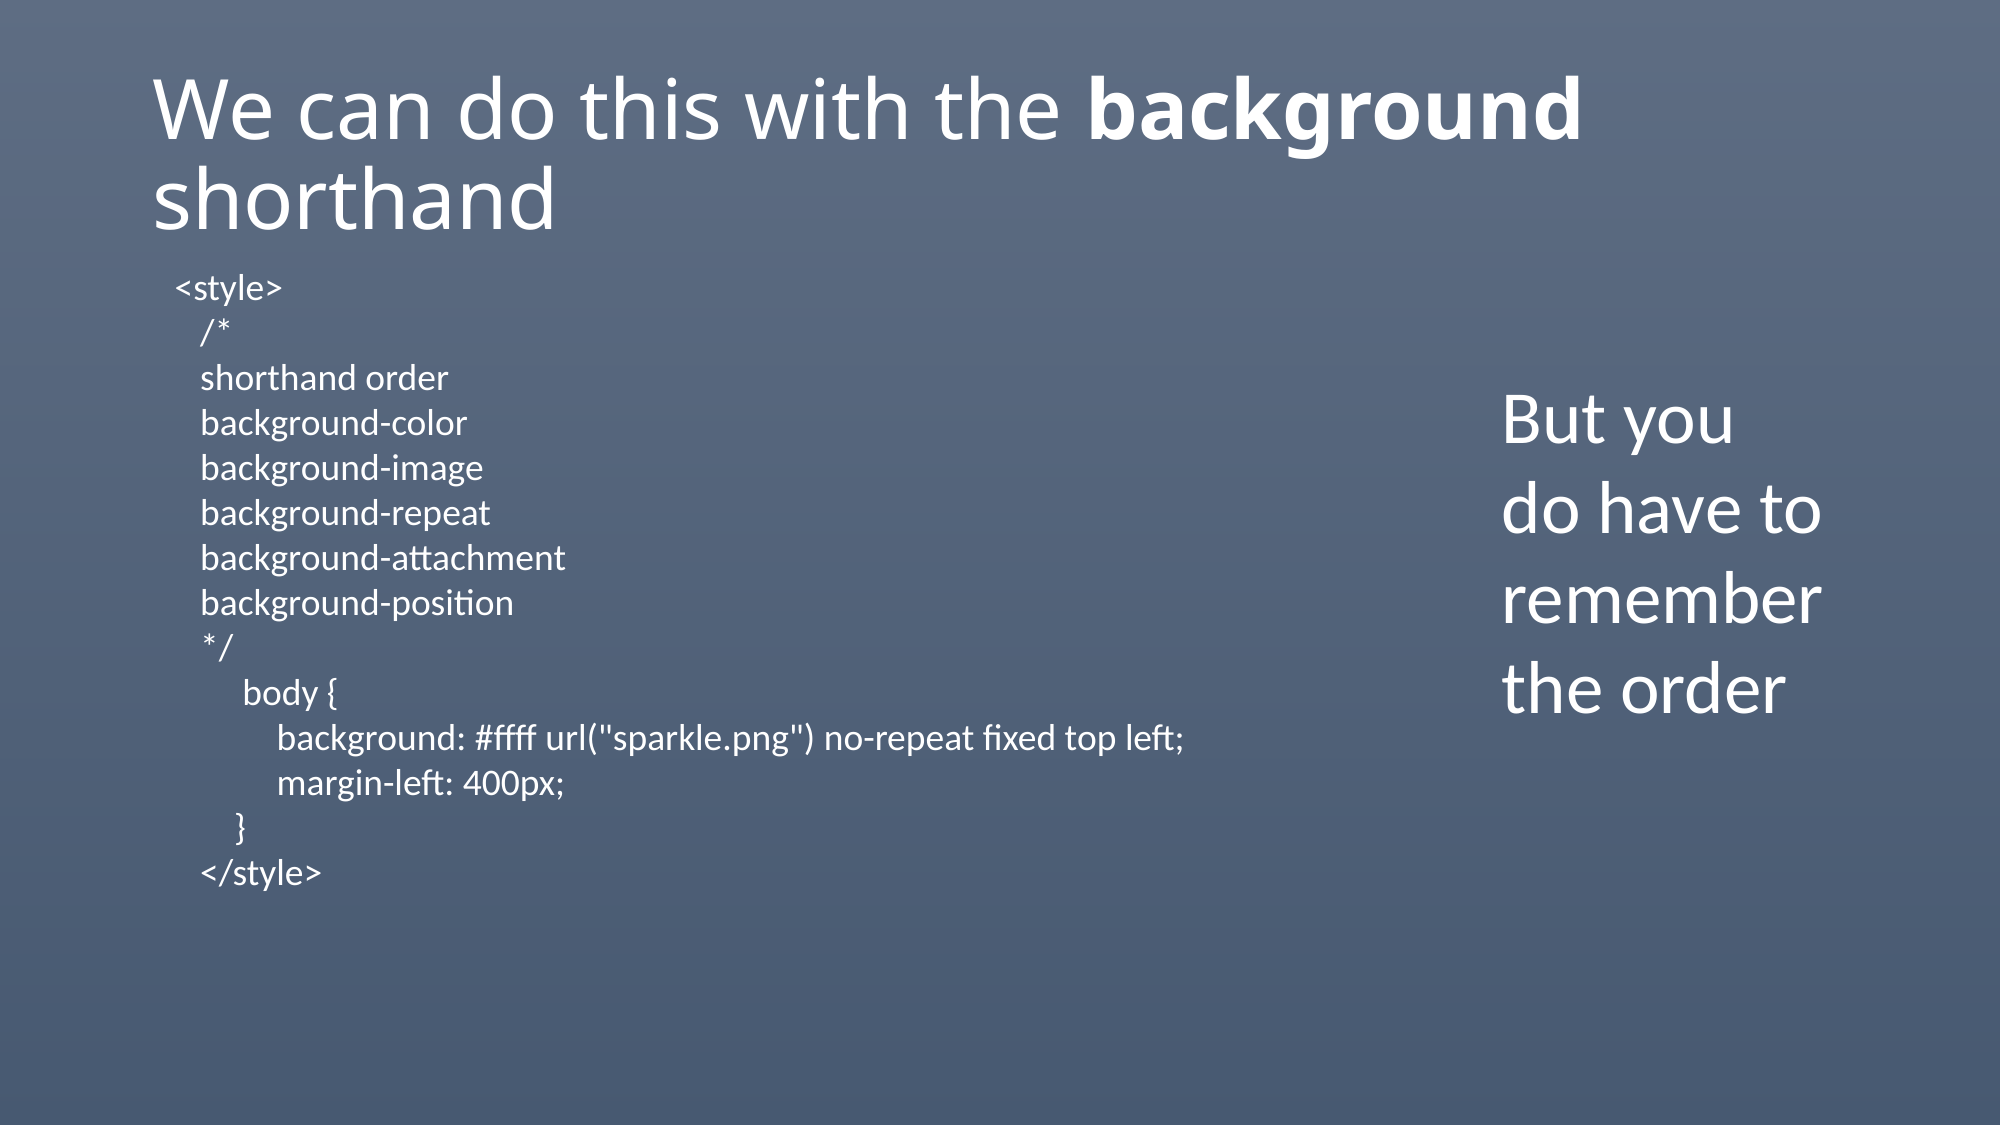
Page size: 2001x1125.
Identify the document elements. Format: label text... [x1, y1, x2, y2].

title We can do this with the background shorthand [137, 59, 1863, 256]
text_box But you do have to remember the order [1486, 361, 1844, 737]
text_box <style> /* shorthand order background-color background-image background-repeat background-attachment background-position */ body { background: #ffff url("sparkle.png") no-repeat fixed top left; margin-left: 400px; } </style> [151, 255, 1260, 946]
